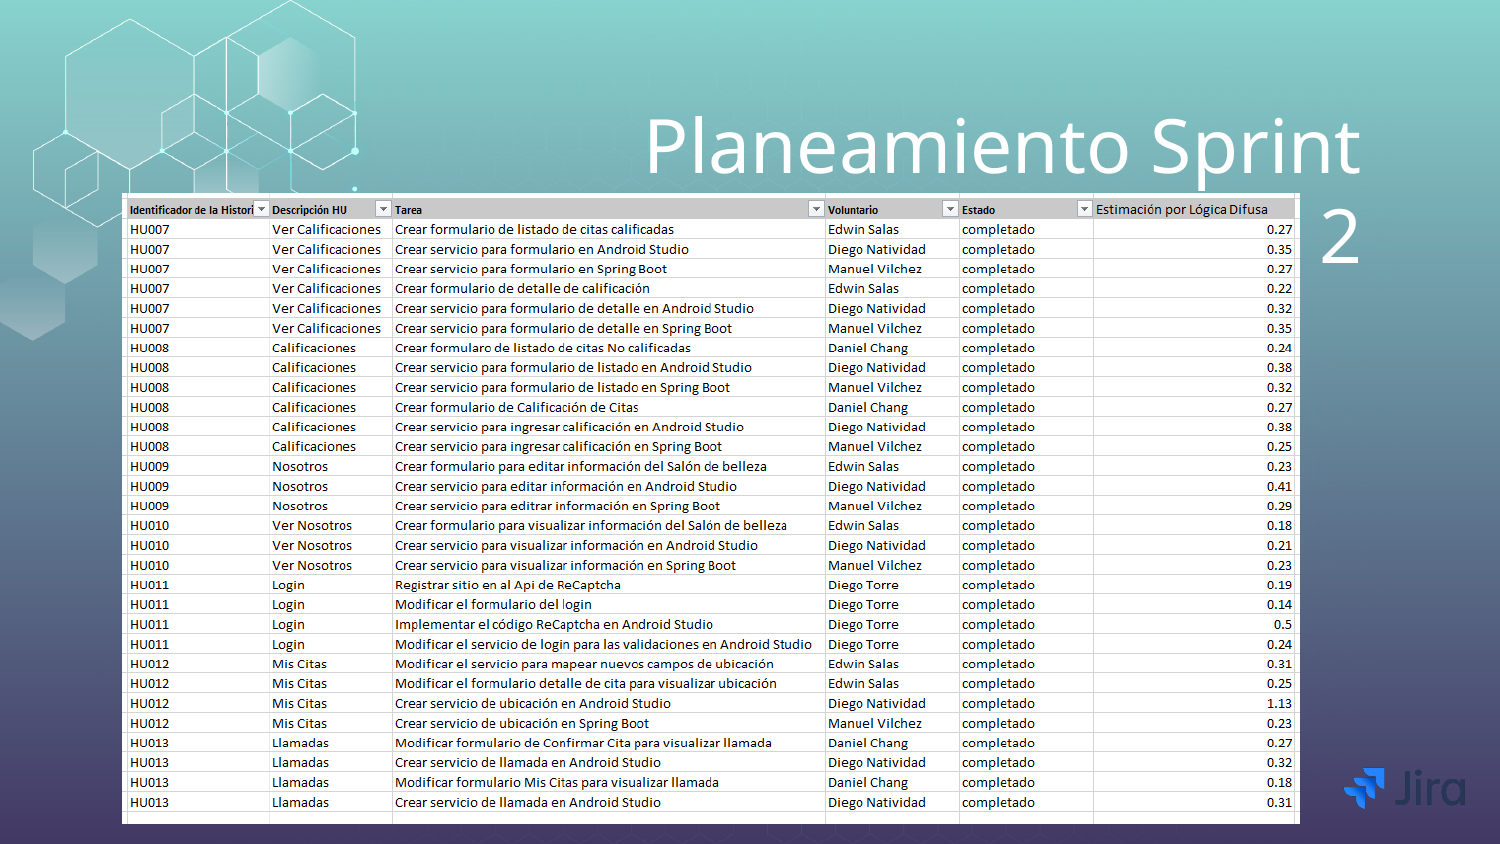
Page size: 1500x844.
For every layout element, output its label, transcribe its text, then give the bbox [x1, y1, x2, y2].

title Planeamiento Sprint 2 [618, 83, 1378, 194]
picture [0, 0, 1467, 844]
